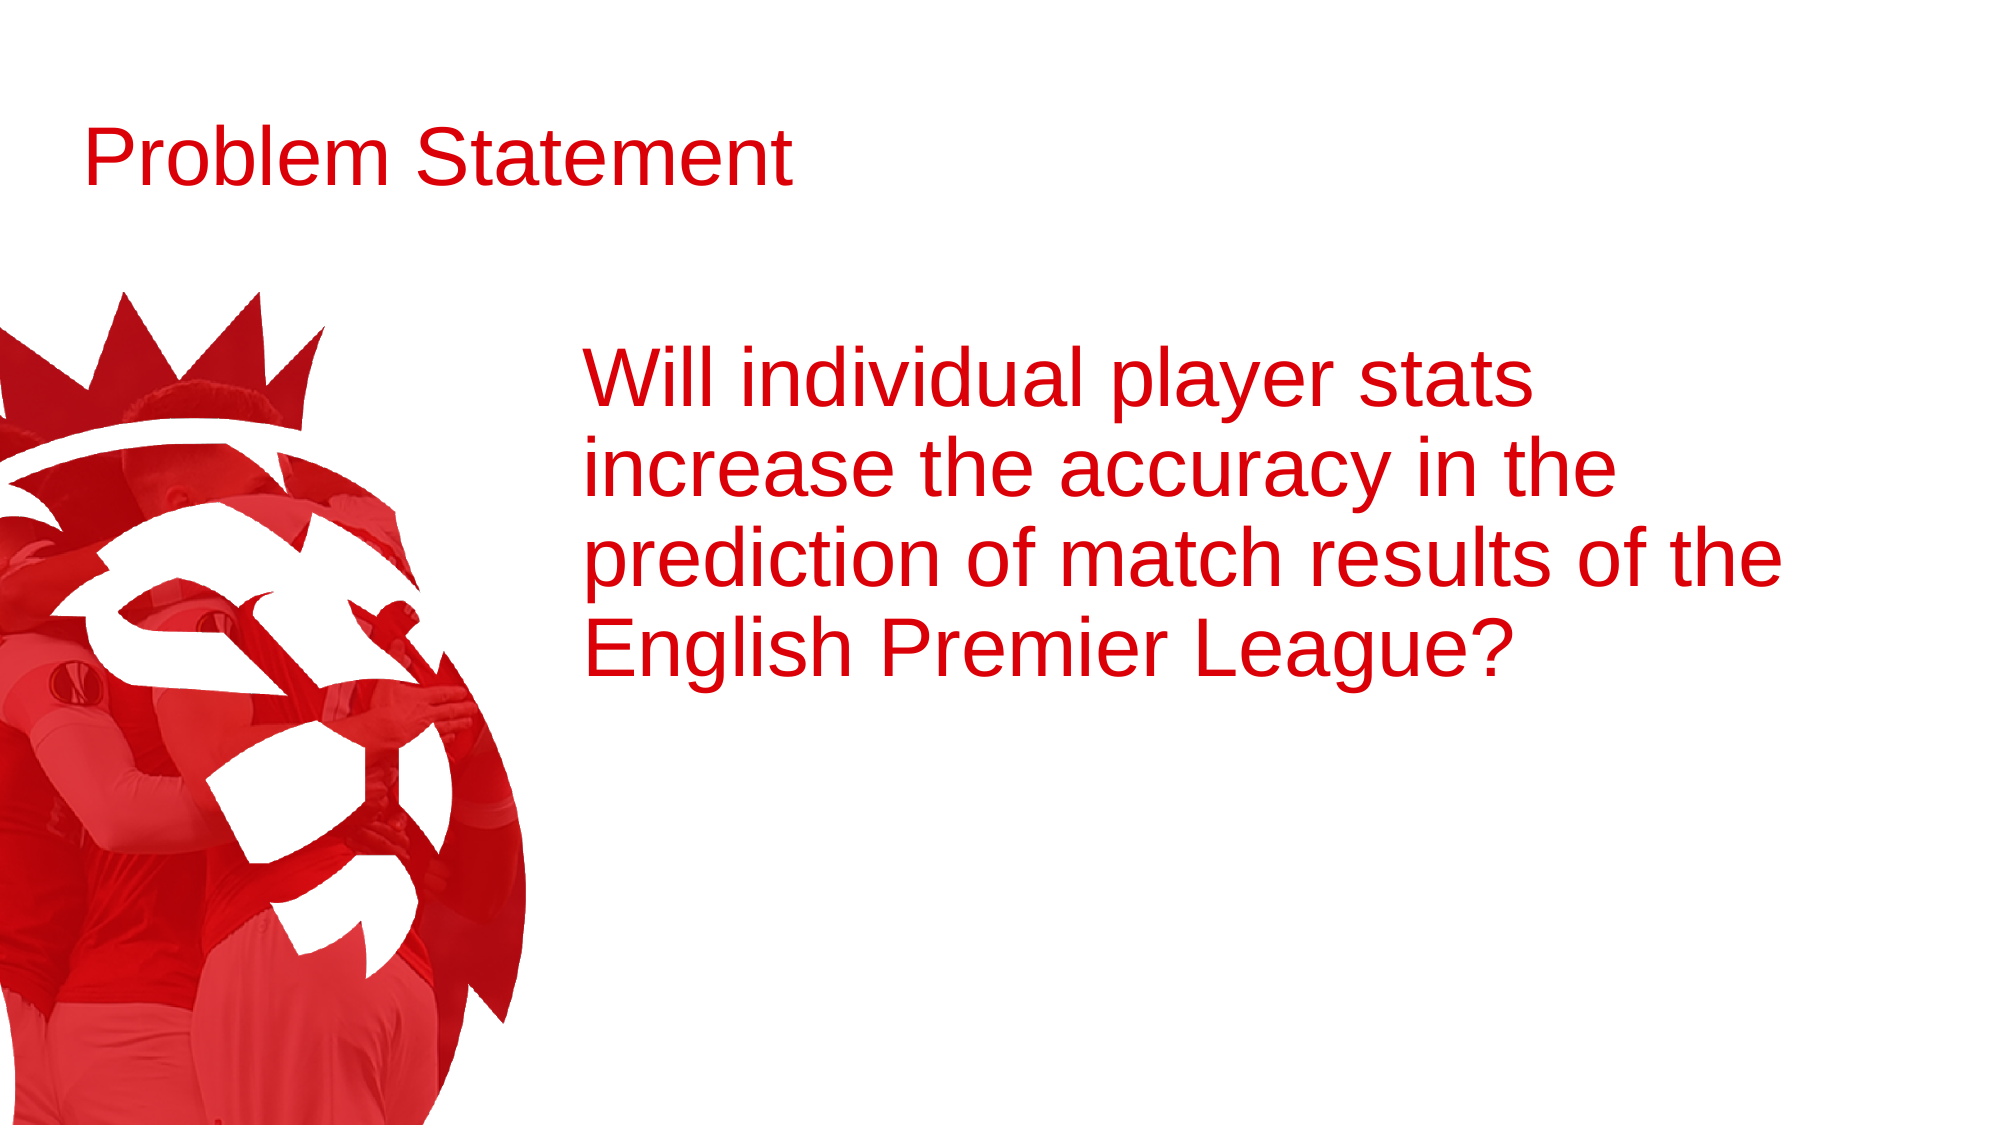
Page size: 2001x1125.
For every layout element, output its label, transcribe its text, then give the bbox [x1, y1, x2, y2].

text_box Problem Statement [67, 65, 1656, 212]
picture [0, 291, 537, 1125]
title Will individual player stats increase the accuracy in the prediction of match results of the English Premier League? [567, 292, 1883, 702]
